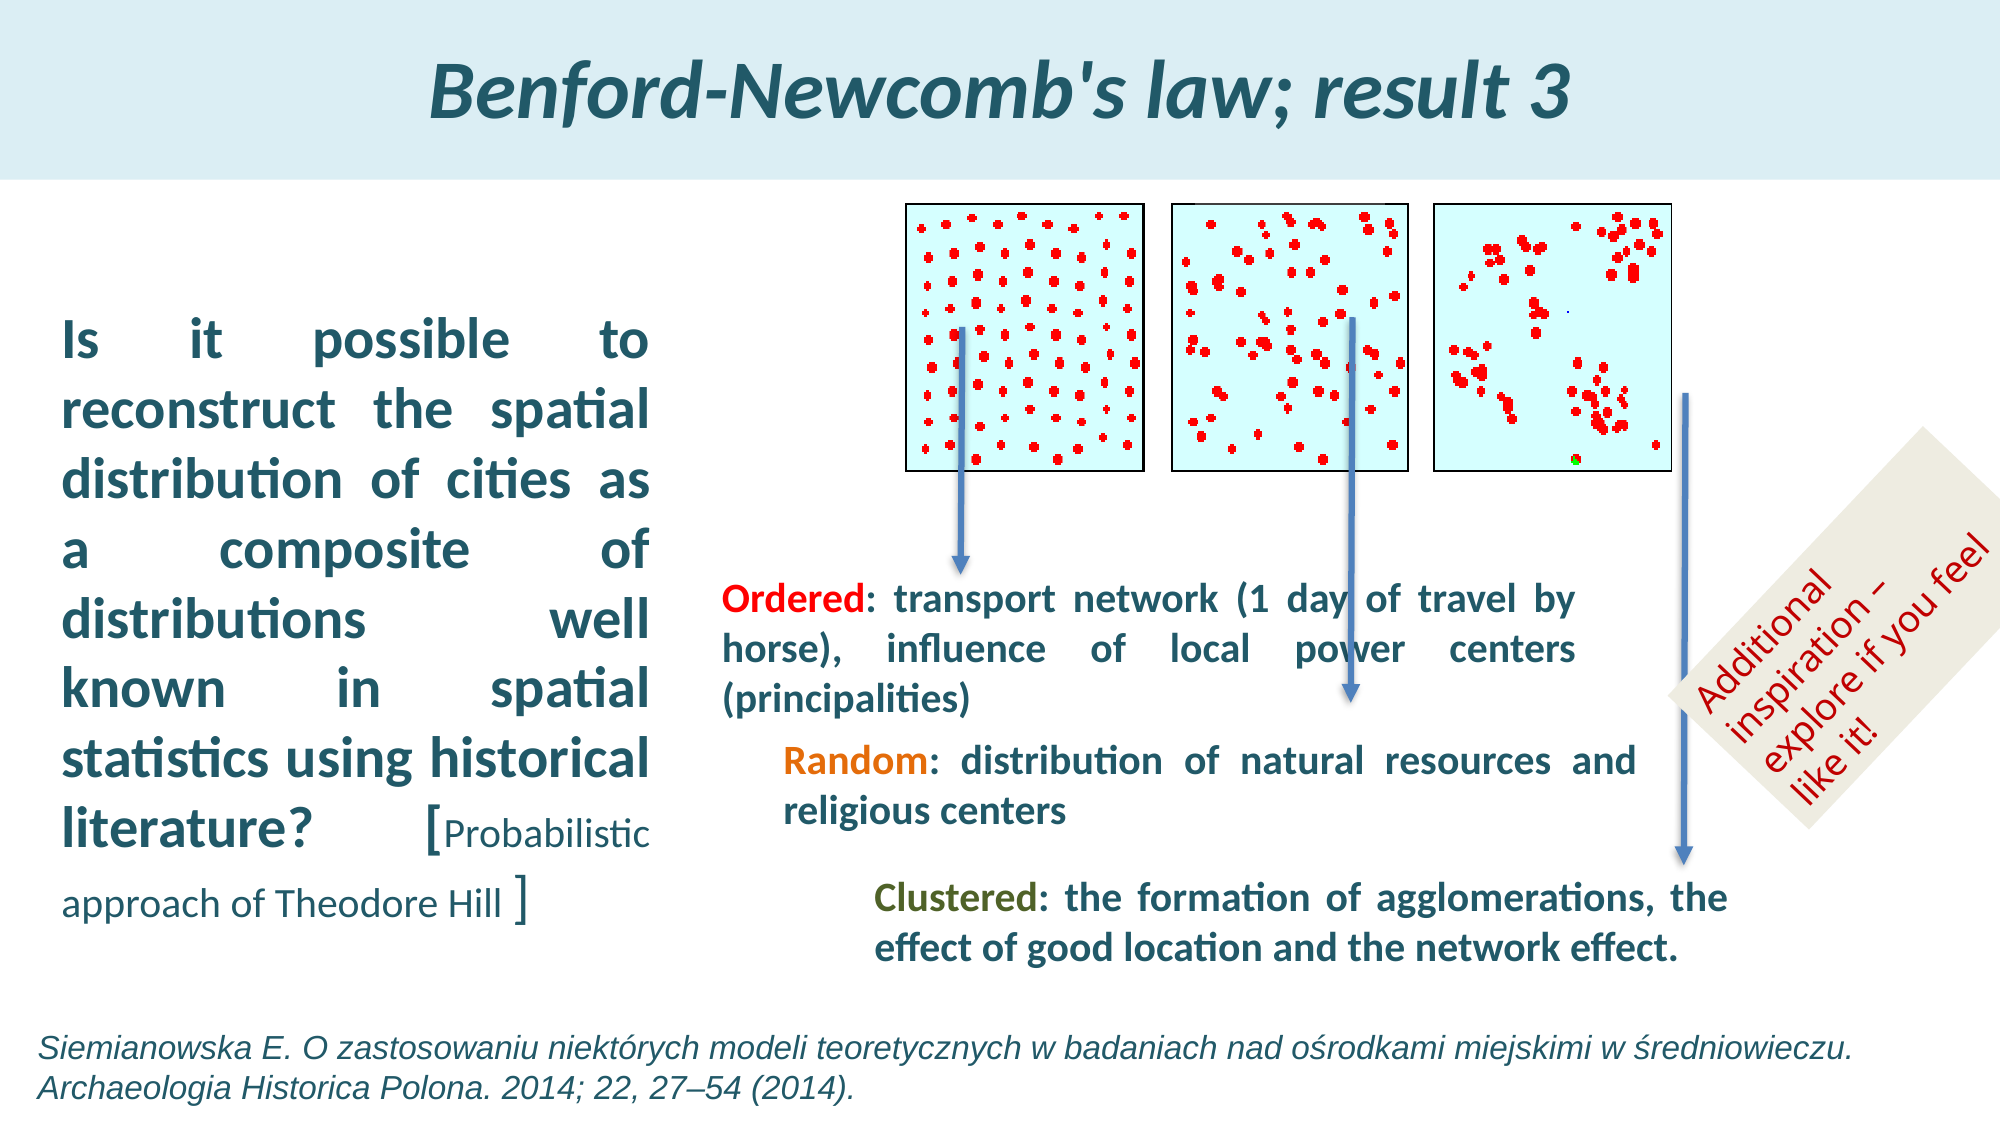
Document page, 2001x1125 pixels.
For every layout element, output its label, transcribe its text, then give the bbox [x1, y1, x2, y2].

text_box Clustered: the formation of agglomerations, the effect of good location and the network effect. [859, 861, 1744, 977]
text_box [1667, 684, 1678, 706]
text_box Benford-Newcomb's law; result 3 [0, 0, 2000, 180]
text_box Is it possible to reconstruct the spatial distribution of cities as a composite of distributions well known in spatial statistics using historical literature? [Probabilistic approach of Theodore Hill ] [46, 292, 666, 1007]
picture [859, 198, 1718, 481]
text_box Ordered: transport network (1 day of travel by horse), influence of local power centers (principalities) [707, 563, 1591, 729]
text_box Siemianowska E. O zastosowaniu niektórych modeli teoretycznych w badaniach nad ośrodkami miejskimi w średniowieczu. Archaeologia Historica Polona. 2014; 22, 27–54 (2014). [23, 1018, 1986, 1114]
text_box Random: distribution of natural resources and religious centers [768, 725, 1653, 841]
text_box Additional inspiration – explore if you feel like it! [1691, 426, 2000, 830]
